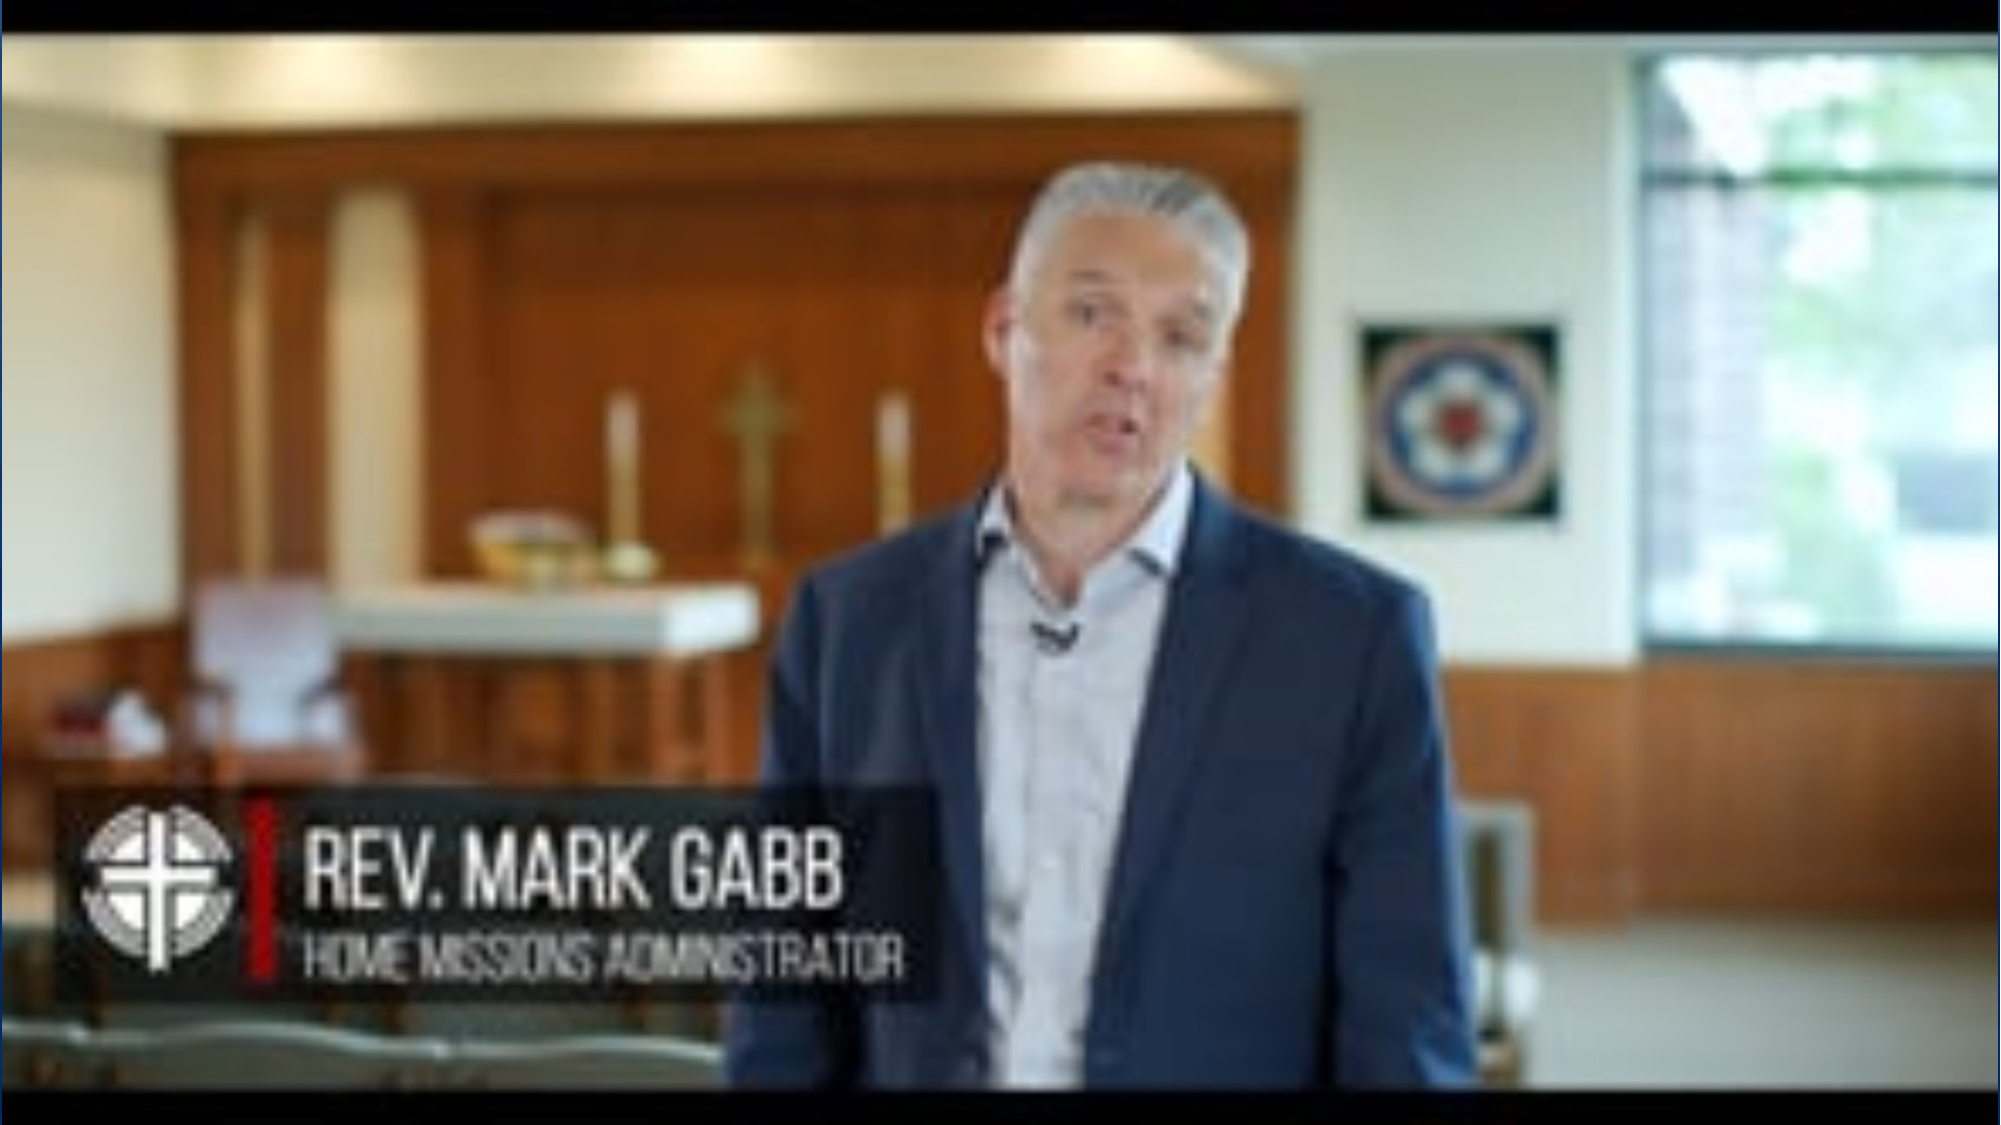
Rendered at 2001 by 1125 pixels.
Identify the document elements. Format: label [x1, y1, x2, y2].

text_box [1, 0, 1999, 1125]
